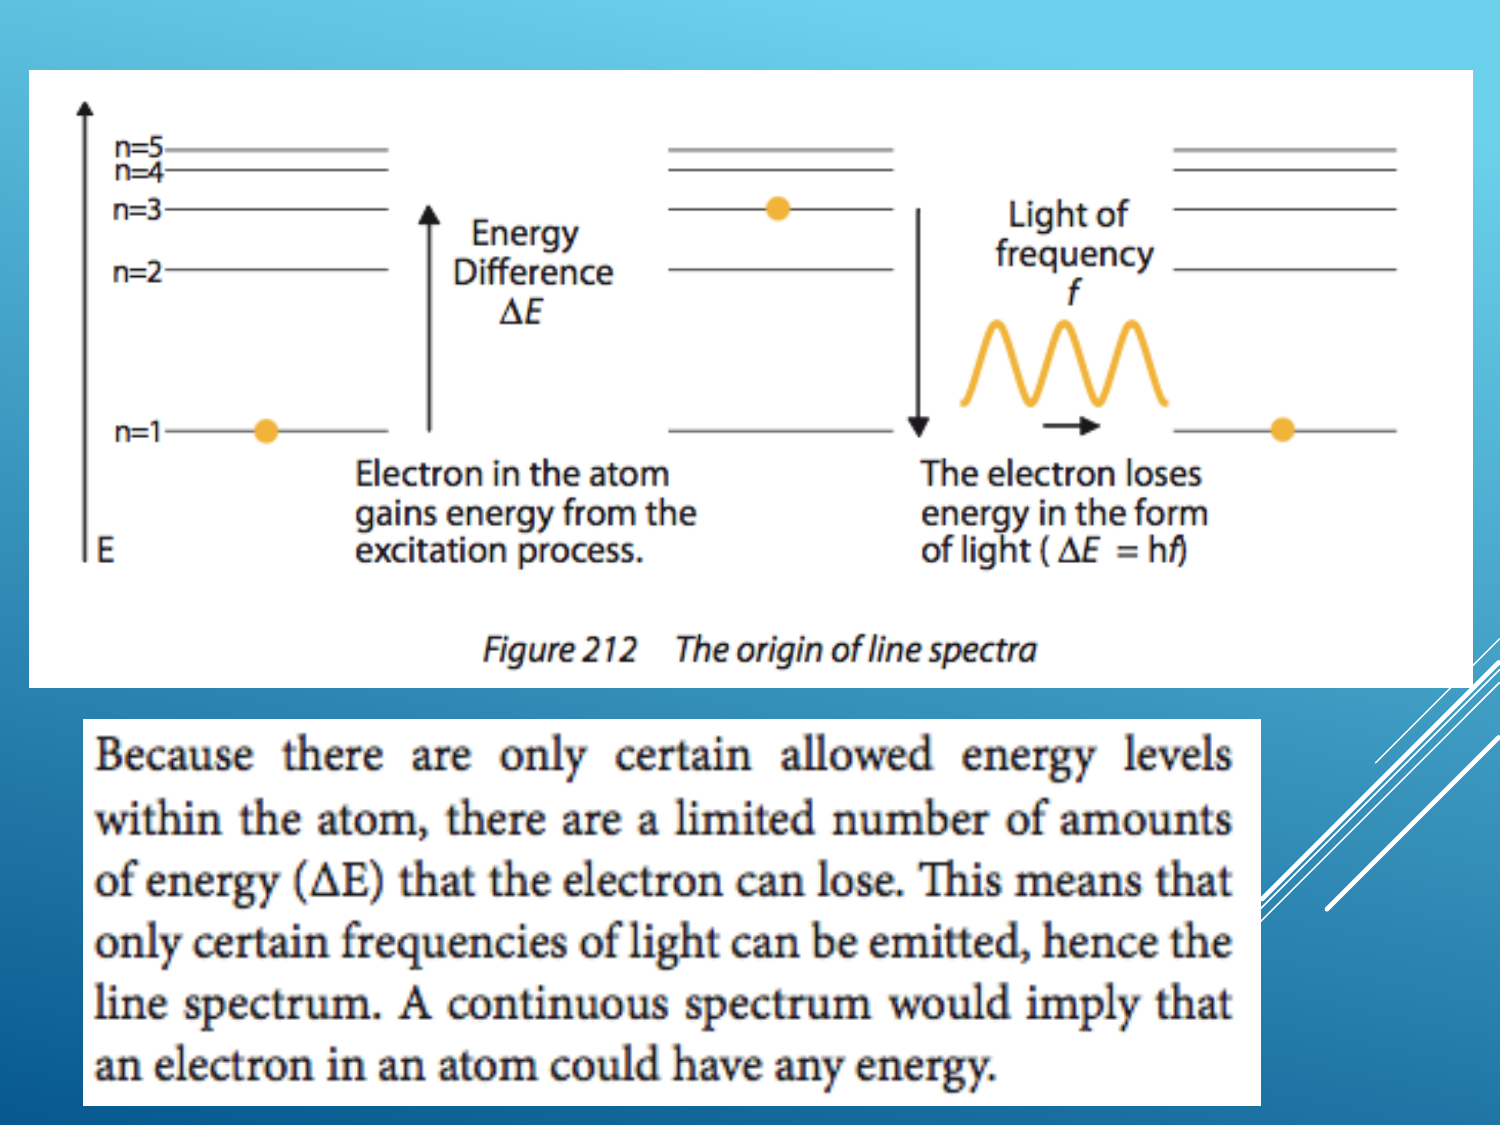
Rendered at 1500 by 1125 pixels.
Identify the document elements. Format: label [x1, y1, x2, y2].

picture [83, 719, 1261, 1106]
picture [29, 70, 1473, 688]
